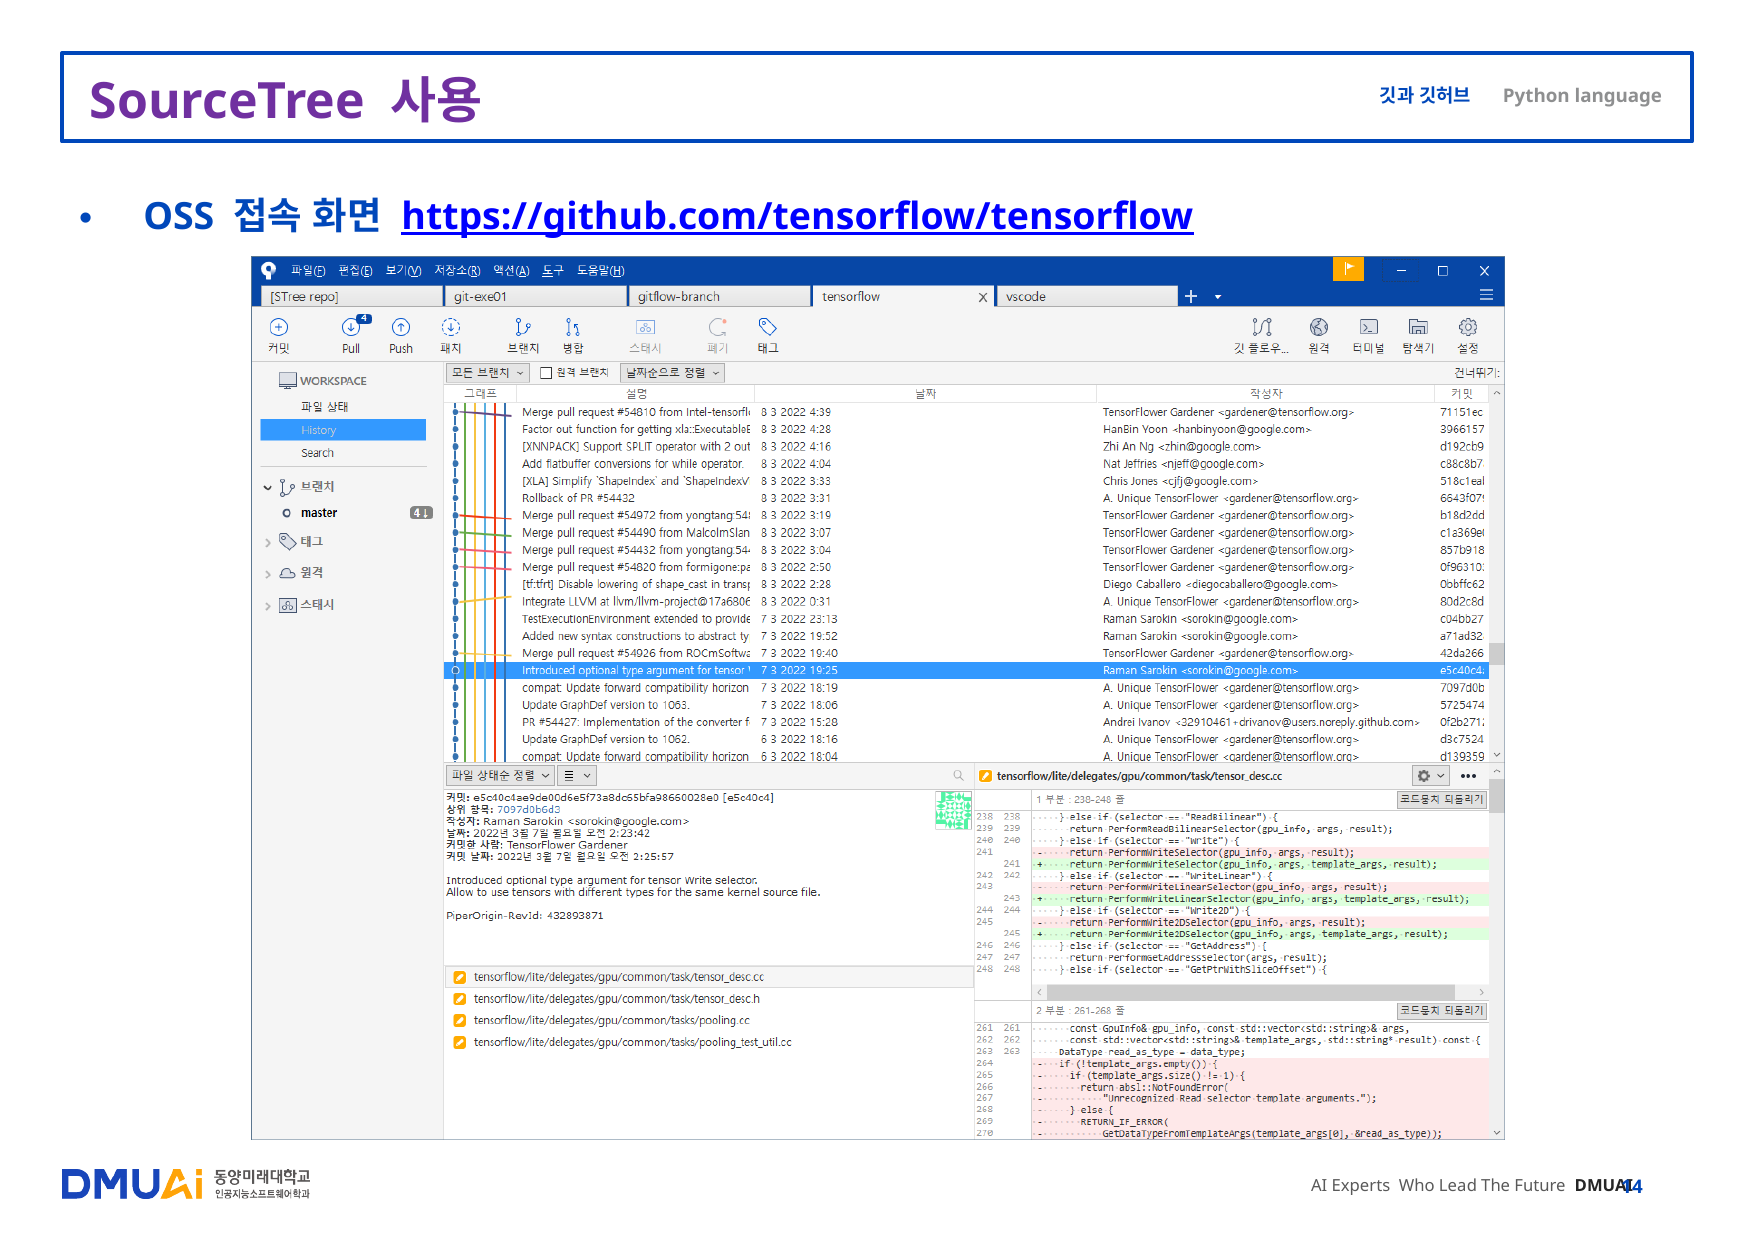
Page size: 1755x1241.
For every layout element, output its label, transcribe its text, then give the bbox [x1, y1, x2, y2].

picture [250, 256, 1505, 1141]
list OSS 접속 화면 https://github.com/tensorflow/tensorflow [62, 183, 1681, 1140]
picture [62, 1169, 310, 1199]
title SourceTree 사용 [72, 69, 1055, 128]
